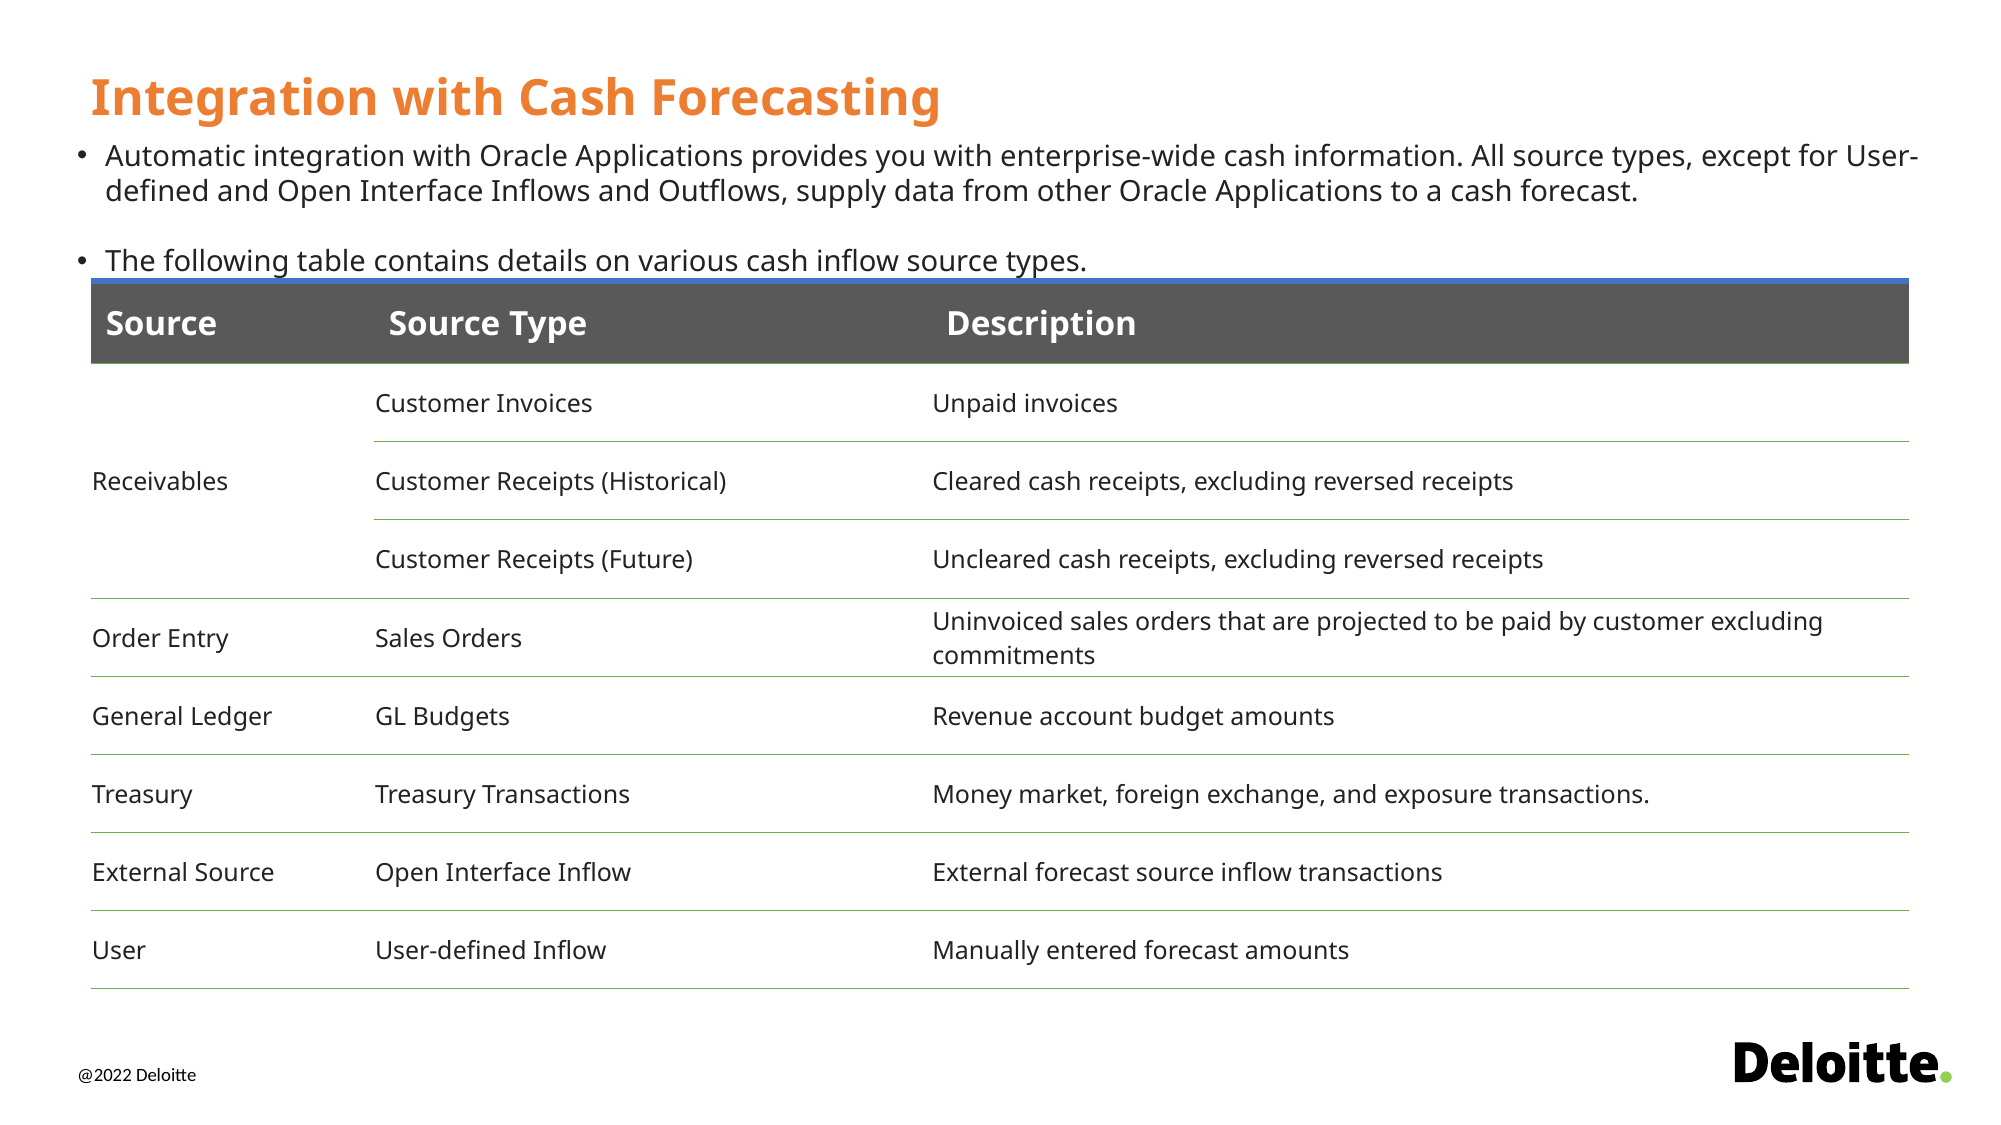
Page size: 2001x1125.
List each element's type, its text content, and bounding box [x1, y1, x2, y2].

table_cell Revenue account budget amounts [931, 677, 1909, 754]
table_cell Uncleared cash receipts, excluding reversed receipts [931, 520, 1909, 598]
table_cell General Ledger [91, 677, 374, 754]
table_cell Receivables [91, 364, 374, 598]
text_box Integration with Cash Forecasting [77, 58, 1923, 113]
table_cell Open Interface Inflow [374, 833, 931, 910]
table_cell Customer Receipts (Historical) [374, 442, 931, 519]
table_cell External Source [91, 833, 374, 910]
table_cell Money market, foreign exchange, and exposure transactions. [931, 755, 1909, 832]
table_cell Treasury [91, 755, 374, 832]
table_cell Sales Orders [374, 599, 931, 676]
table_header Source Type [374, 284, 931, 363]
table_cell Customer Invoices [374, 364, 931, 441]
table_cell GL Budgets [374, 677, 931, 754]
table_header Description [931, 284, 1909, 363]
table_cell Cleared cash receipts, excluding reversed receipts [931, 442, 1909, 519]
table_header Source [91, 284, 374, 363]
table_cell Order Entry [91, 599, 374, 676]
table_cell Treasury Transactions [374, 755, 931, 832]
table_cell User-defined Inflow [374, 911, 931, 988]
text_box Automatic integration with Oracle Applications provides you with enterprise-wide cash information. All source types, except for User-defined and Open Interface Inflows and Outflows, supply data from other Oracle Applications to a cash forecast. The following table contains details on various cash inflow source types. [77, 137, 1923, 944]
table_cell Manually entered forecast amounts [931, 911, 1909, 988]
table_cell Unpaid invoices [931, 364, 1909, 441]
table_cell External forecast source inflow transactions [931, 833, 1909, 910]
table_cell Uninvoiced sales orders that are projected to be paid by customer excluding commitments [931, 599, 1909, 676]
table_cell Customer Receipts (Future) [374, 520, 931, 598]
table_cell User [91, 911, 374, 988]
